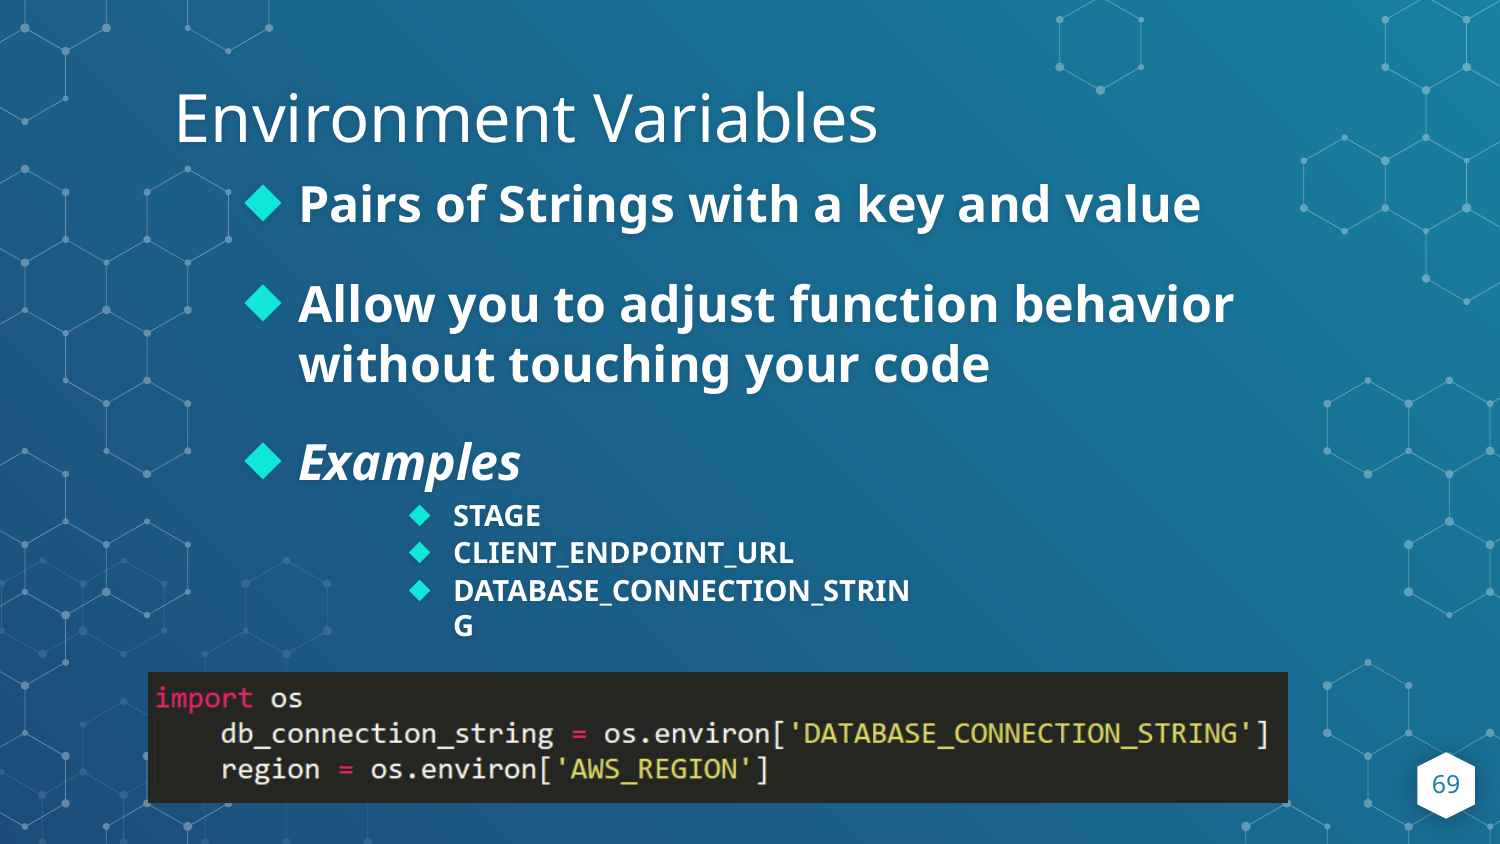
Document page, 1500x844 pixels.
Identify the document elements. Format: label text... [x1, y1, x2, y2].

list CLIENT_ENDPOINT_URL [378, 534, 843, 569]
list Examples [223, 430, 1443, 512]
title Environment Variables [174, 92, 1359, 150]
slide_number ‹#› [1417, 752, 1475, 819]
list Pairs of Strings with a key and value [223, 172, 1443, 247]
list DATABASE_CONNECTION_STRING [378, 572, 920, 621]
list Allow you to adjust function behavior without touching your code [223, 272, 1443, 393]
picture [147, 672, 1288, 803]
list STAGE [378, 497, 672, 532]
